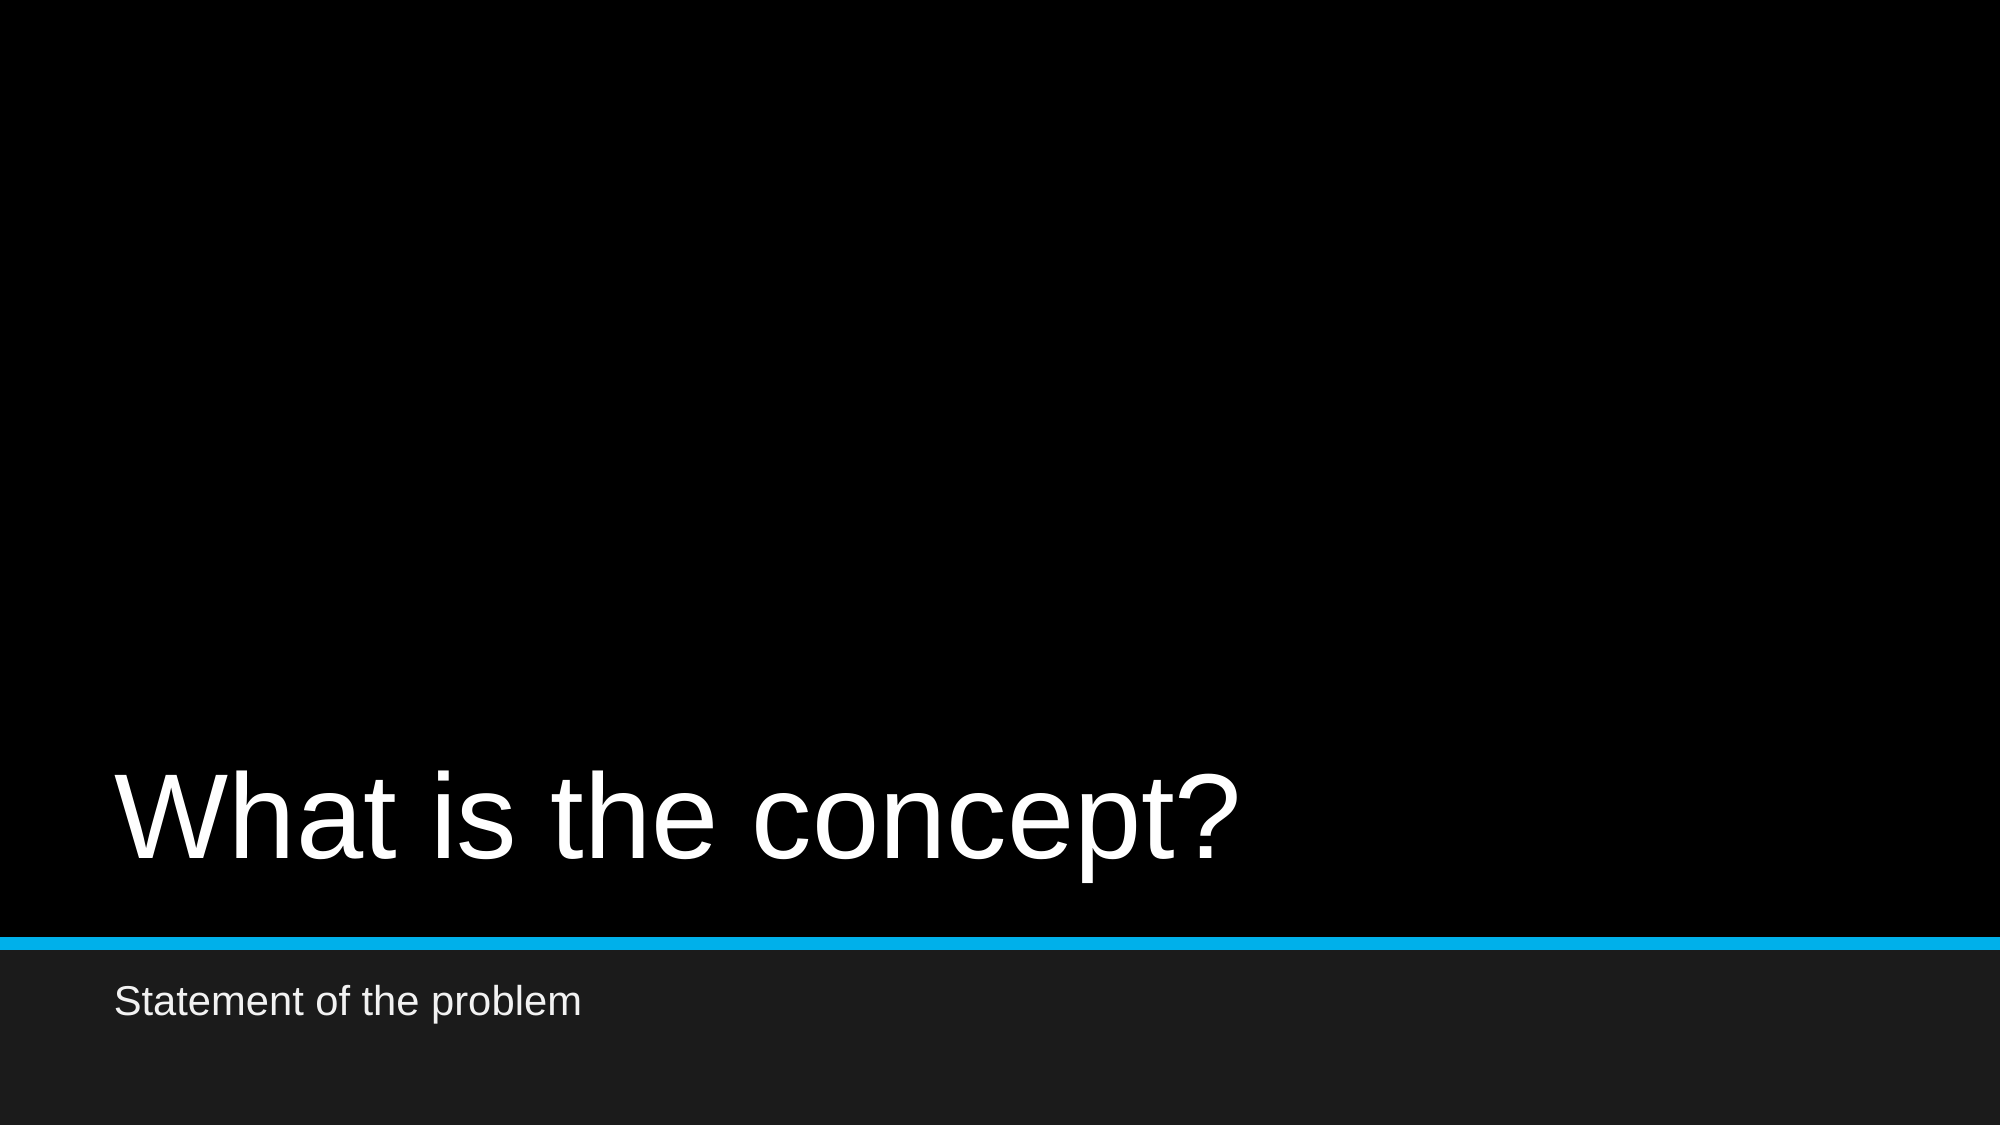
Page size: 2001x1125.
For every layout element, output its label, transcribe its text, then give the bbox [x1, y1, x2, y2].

list Statement of the problem [98, 961, 1899, 1036]
title What is the concept? [99, 517, 1900, 893]
